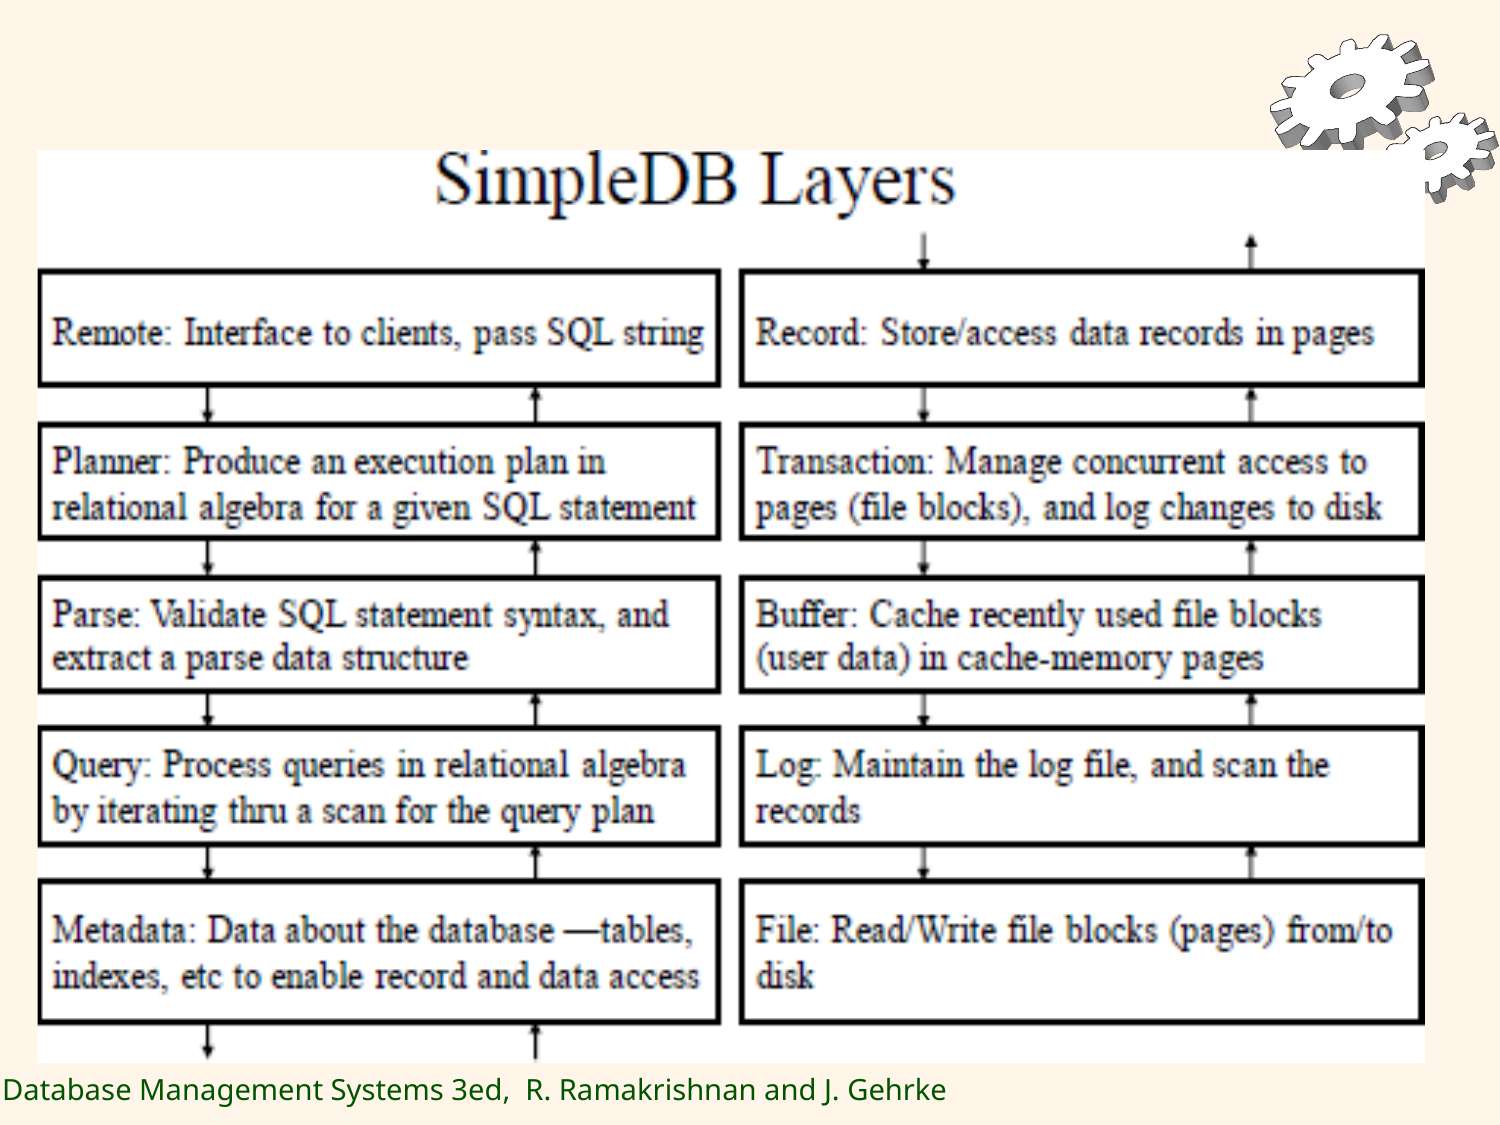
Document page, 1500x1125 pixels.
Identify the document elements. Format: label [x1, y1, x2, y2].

text_box [37, 150, 1425, 1063]
